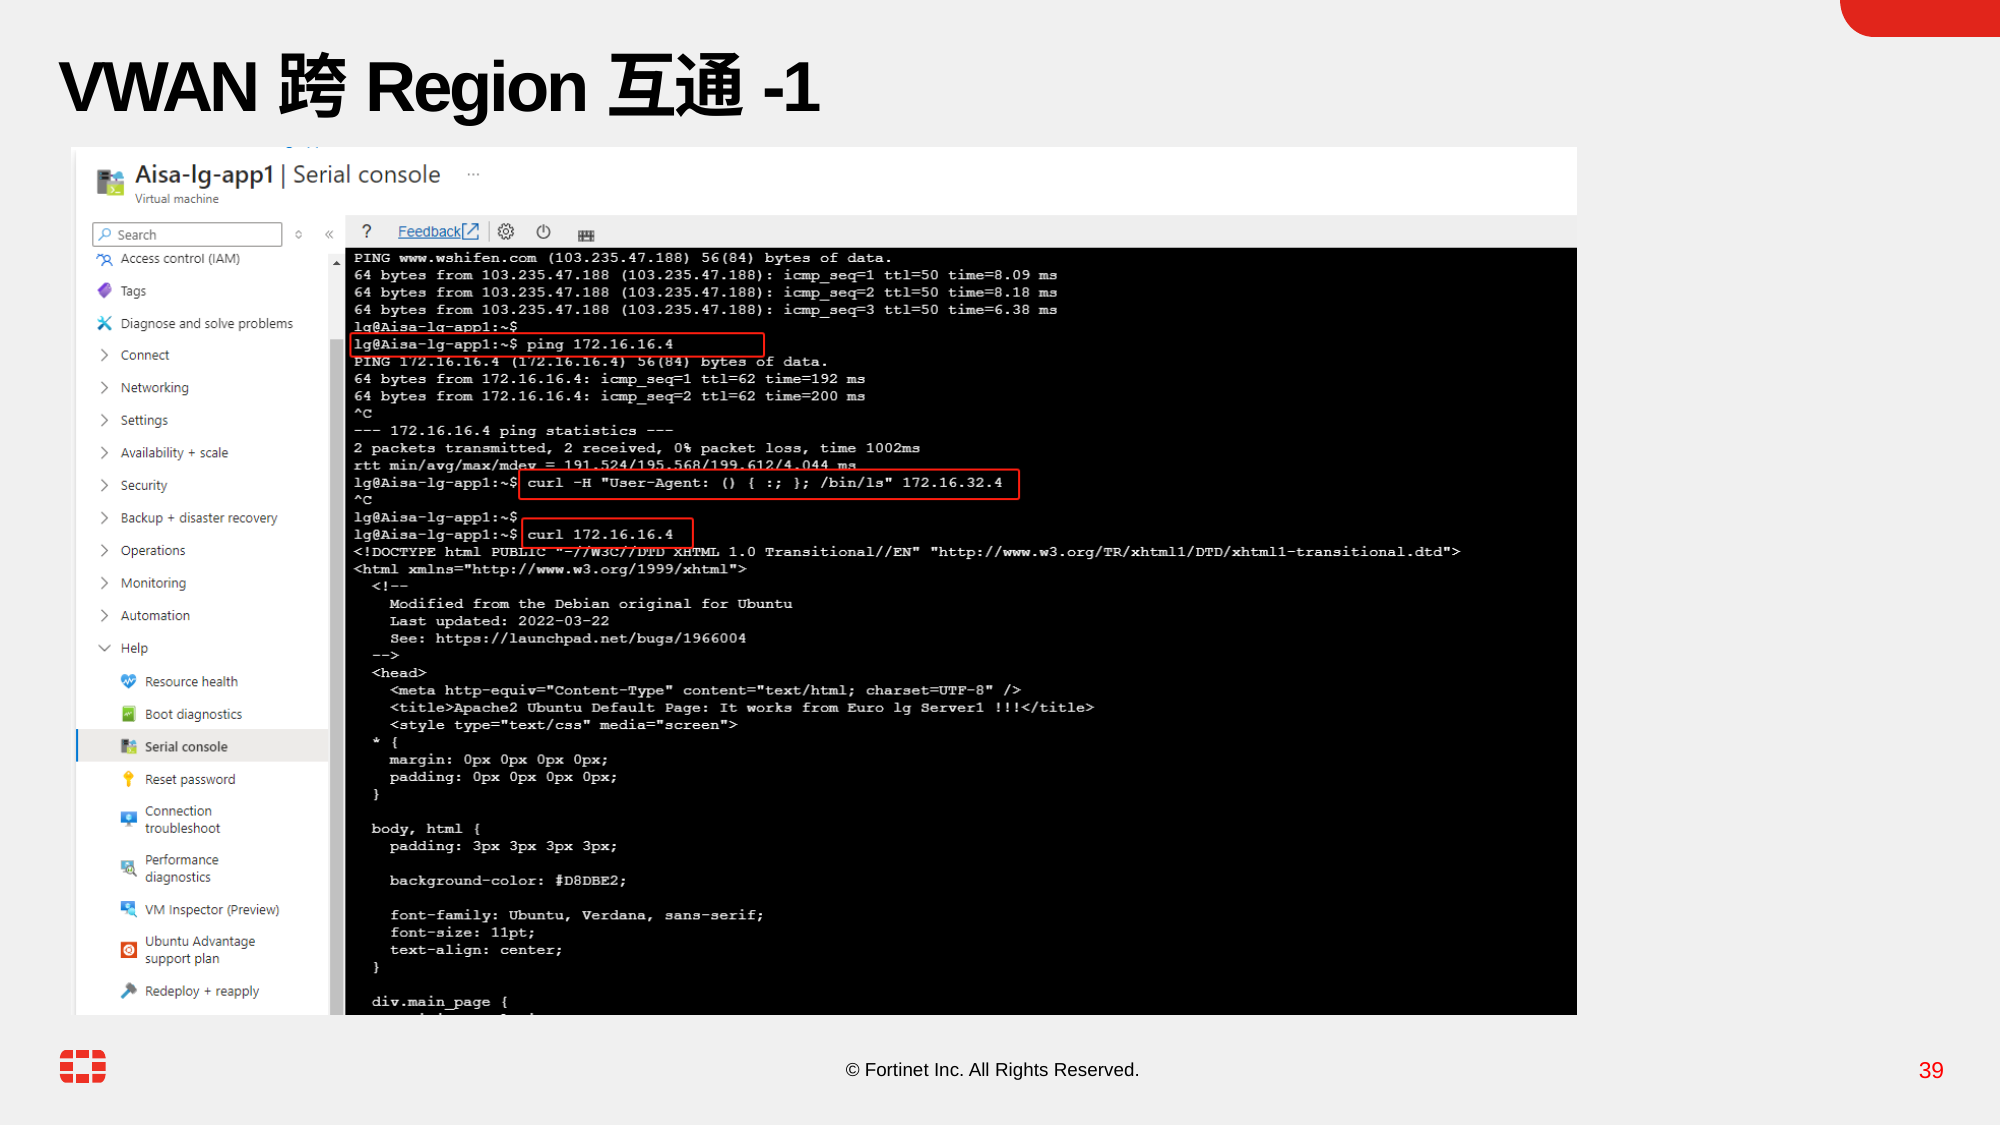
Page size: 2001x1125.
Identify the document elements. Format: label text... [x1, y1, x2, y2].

title VWAN跨Region互通-1 [43, 28, 1822, 148]
picture [71, 147, 1577, 1015]
